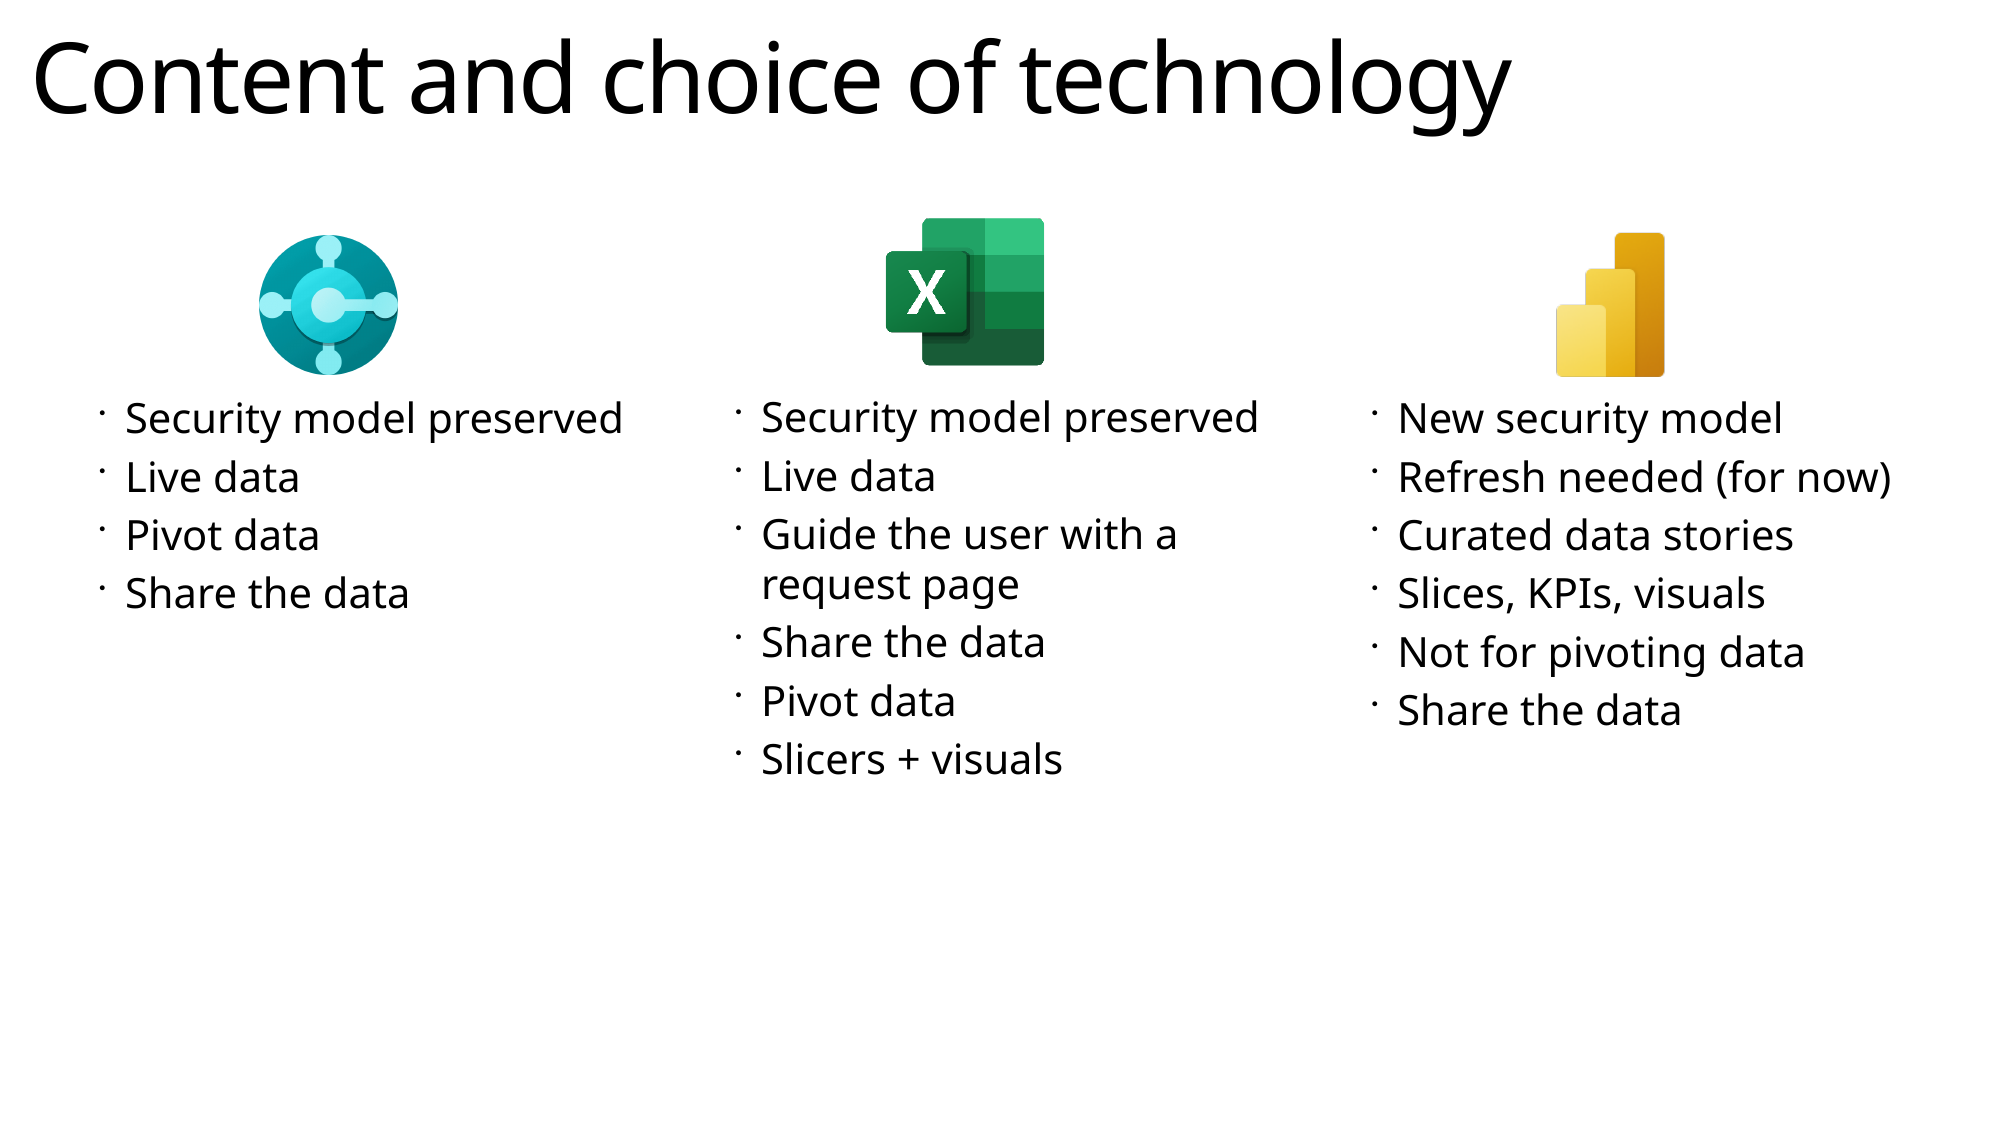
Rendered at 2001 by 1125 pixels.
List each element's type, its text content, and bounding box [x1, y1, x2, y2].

list Security model preserved Live data Pivot data Share the data [96, 392, 632, 625]
list Security model preserved Live data Guide the user with a request page Share the data Pivot data Slicers + visuals [732, 391, 1268, 680]
picture [799, 181, 1130, 402]
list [1466, 161, 1754, 449]
title Content and choice of technology [29, 15, 1838, 107]
list New security model Refresh needed (for now) Curated data stories Slices, KPIs, visuals Not for pivoting data Share the data [1368, 392, 1904, 867]
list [258, 235, 399, 375]
